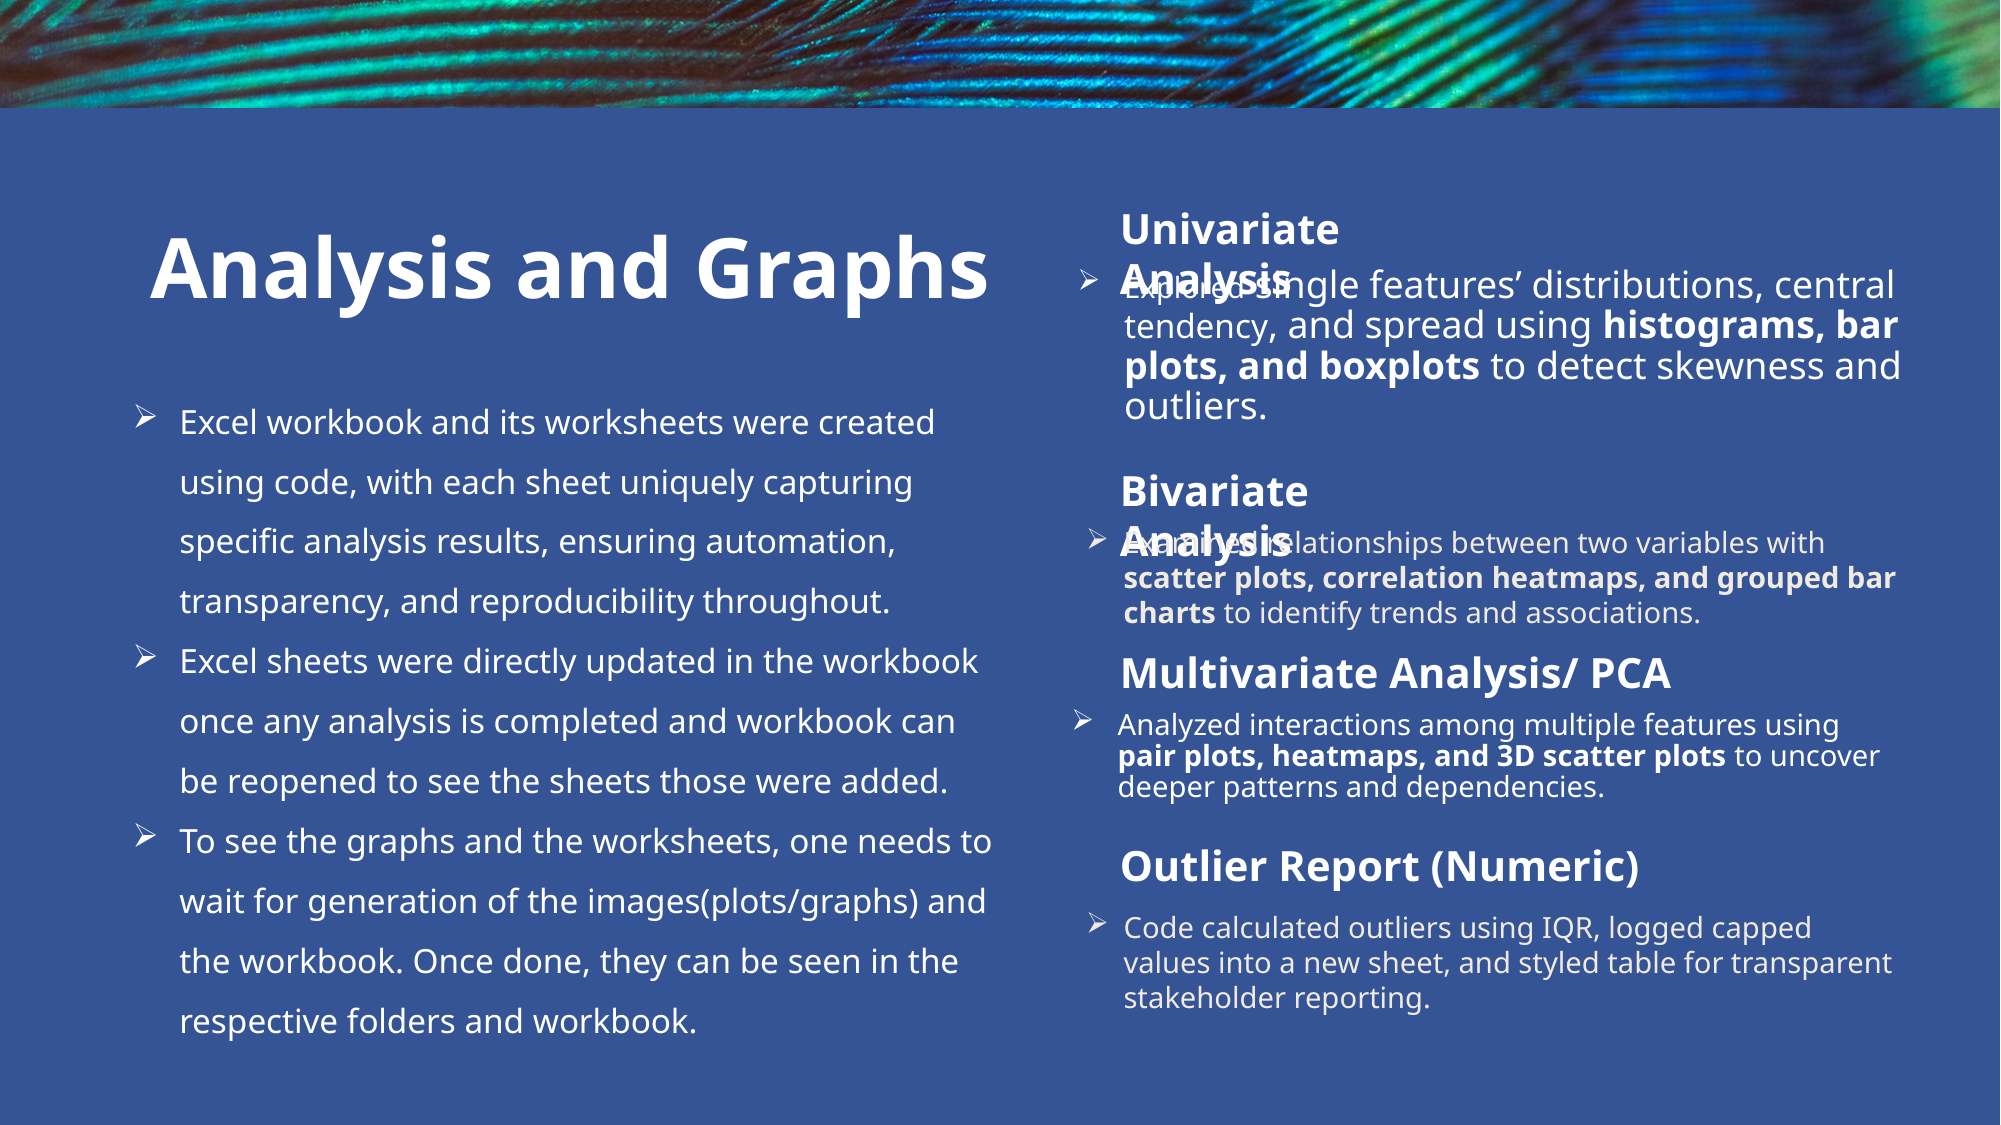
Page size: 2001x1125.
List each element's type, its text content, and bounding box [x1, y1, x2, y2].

picture [1000, 101, 1013, 108]
text_box Analyzed interactions among multiple features using pair plots, heatmaps, and 3D scatter plots to uncover deeper patterns and dependencies. [1056, 702, 1904, 832]
text_box Examined relationships between two variables with scatter plots, correlation heatmaps, and grouped bar charts to identify trends and associations. [1070, 517, 1918, 641]
text_box Outlier Report (Numeric) [1105, 832, 1704, 898]
text_box Code calculated outliers using IQR, logged capped values into a new sheet, and styled table for transparent stakeholder reporting. [1070, 902, 1918, 1026]
text_box Univariate Analysis [1105, 195, 1506, 258]
text_box Excel workbook and its worksheets were created using code, with each sheet uniquely capturing specific analysis results, ensuring automation, transparency, and reproducibility throughout. Excel sheets were directly updated in the workbook once any analysis is completed and workbook can be reopened to see the sheets those were added. To see the graphs and the worksheets, one needs to wait for generation of the images(plots/graphs) and the workbook. Once done, they can be seen in the respective folders and workbook. [117, 373, 1020, 1047]
picture [0, 0, 2000, 108]
text_box Multivariate Analysis/ PCA [1105, 639, 1704, 702]
text_box Explored single features’ distributions, central tendency, and spread using histograms, bar plots, and boxplots to detect skewness and outliers. [1062, 258, 1948, 364]
title Analysis and Graphs [135, 202, 1020, 325]
text_box Bivariate Analysis [1105, 457, 1506, 517]
